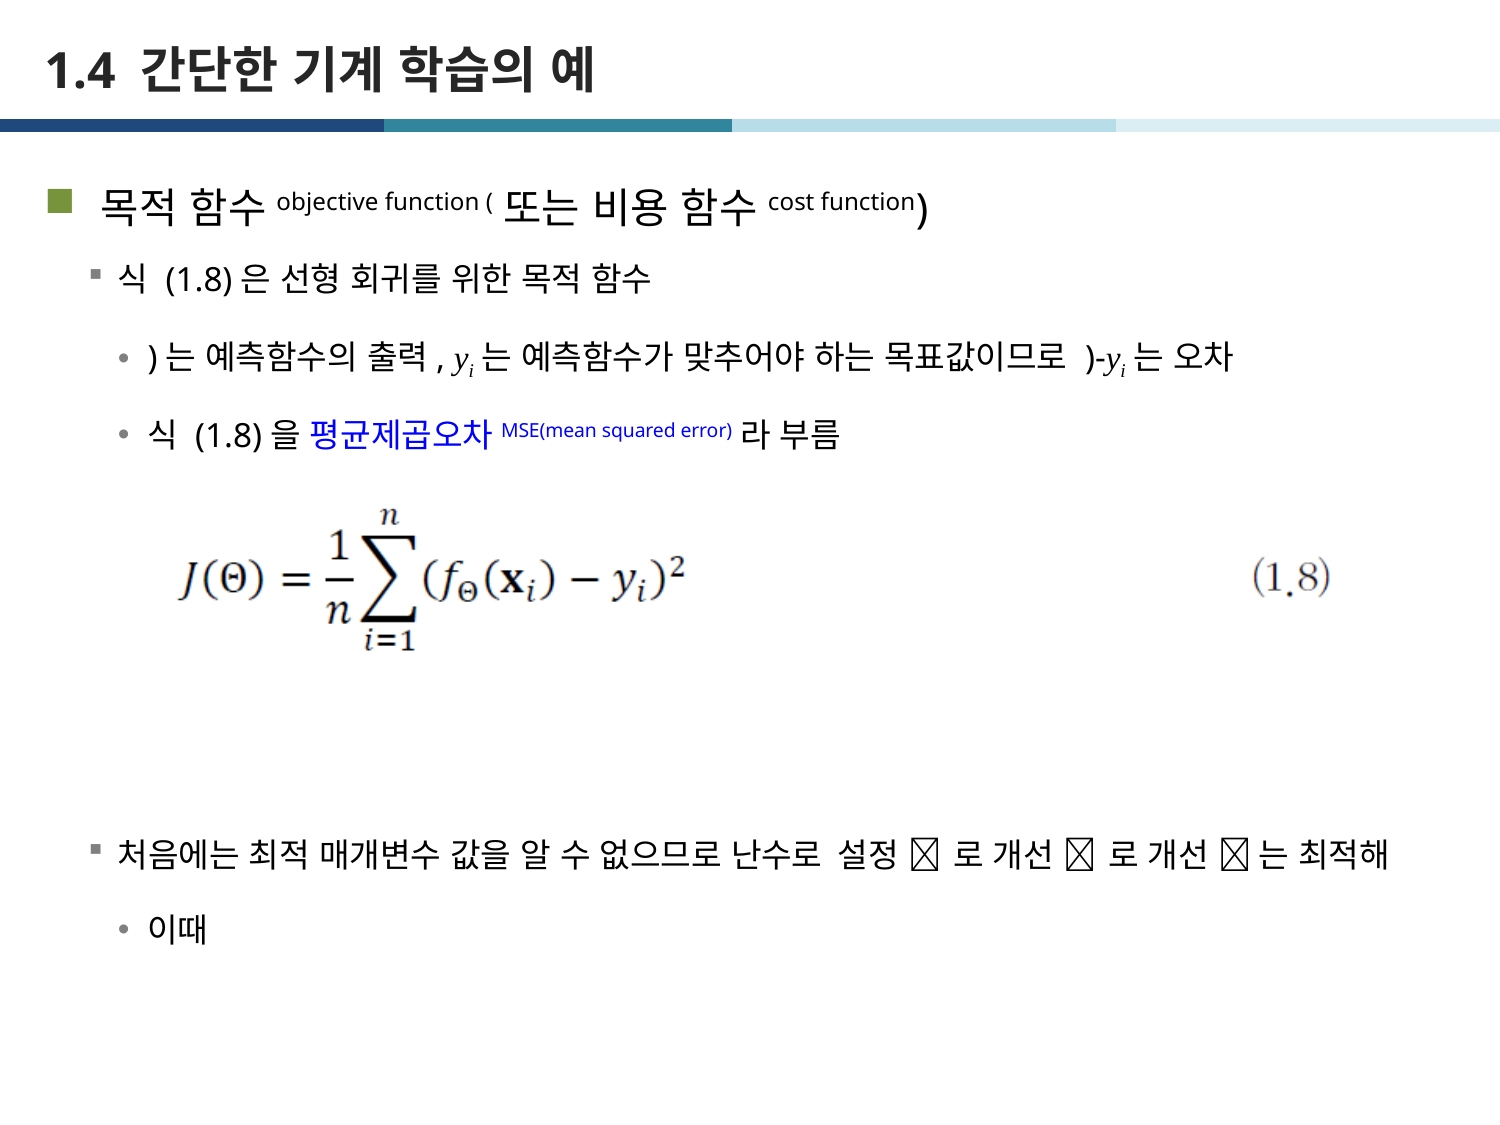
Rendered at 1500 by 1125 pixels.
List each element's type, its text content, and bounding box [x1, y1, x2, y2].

picture [170, 503, 1336, 657]
title 1.4 간단한 기계 학습의 예 [29, 23, 1270, 114]
